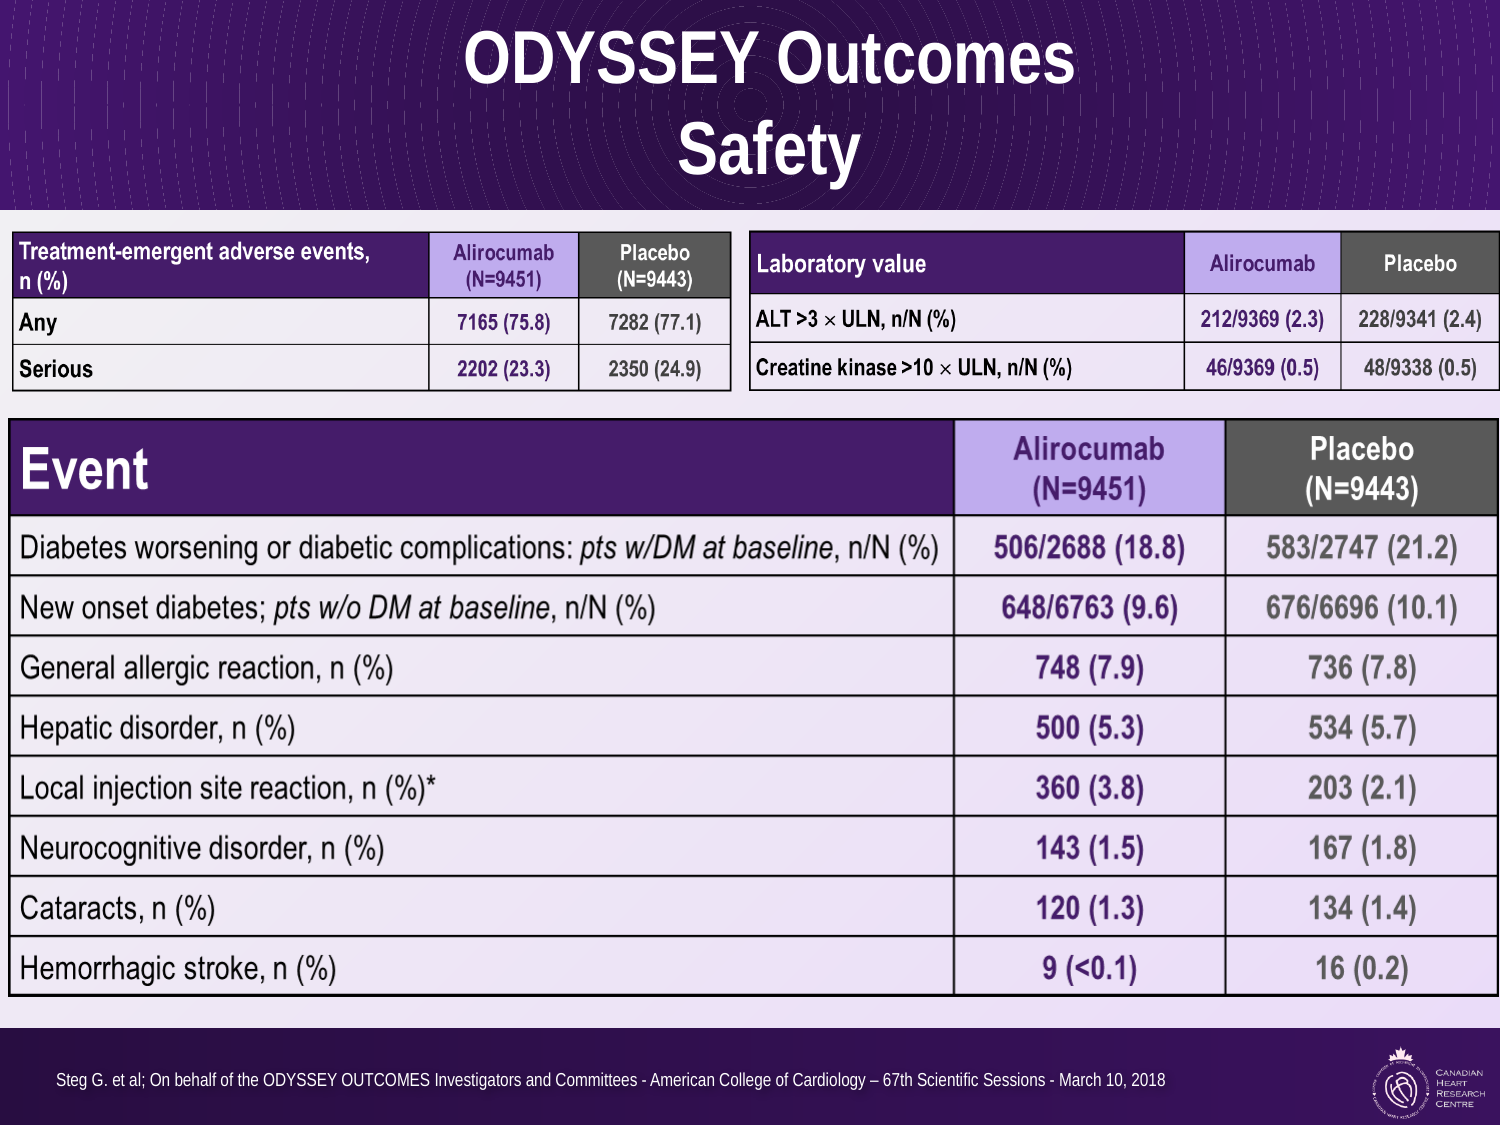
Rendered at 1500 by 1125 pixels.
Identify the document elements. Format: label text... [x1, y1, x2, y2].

picture [9, 226, 735, 397]
text_box [0, 0, 1500, 212]
picture [5, 414, 1500, 1008]
text_box ODYSSEY Outcomes Safety [59, 0, 1480, 198]
picture [1369, 1045, 1487, 1121]
picture [746, 228, 1500, 396]
text_box [0, 1027, 1500, 1125]
text_box Steg G. et al; On behalf of the ODYSSEY OUTCOMES Investigators and Committees - American College of Cardiology – 67th Scientific Sessions - March 10, 2018 [41, 1060, 1257, 1098]
